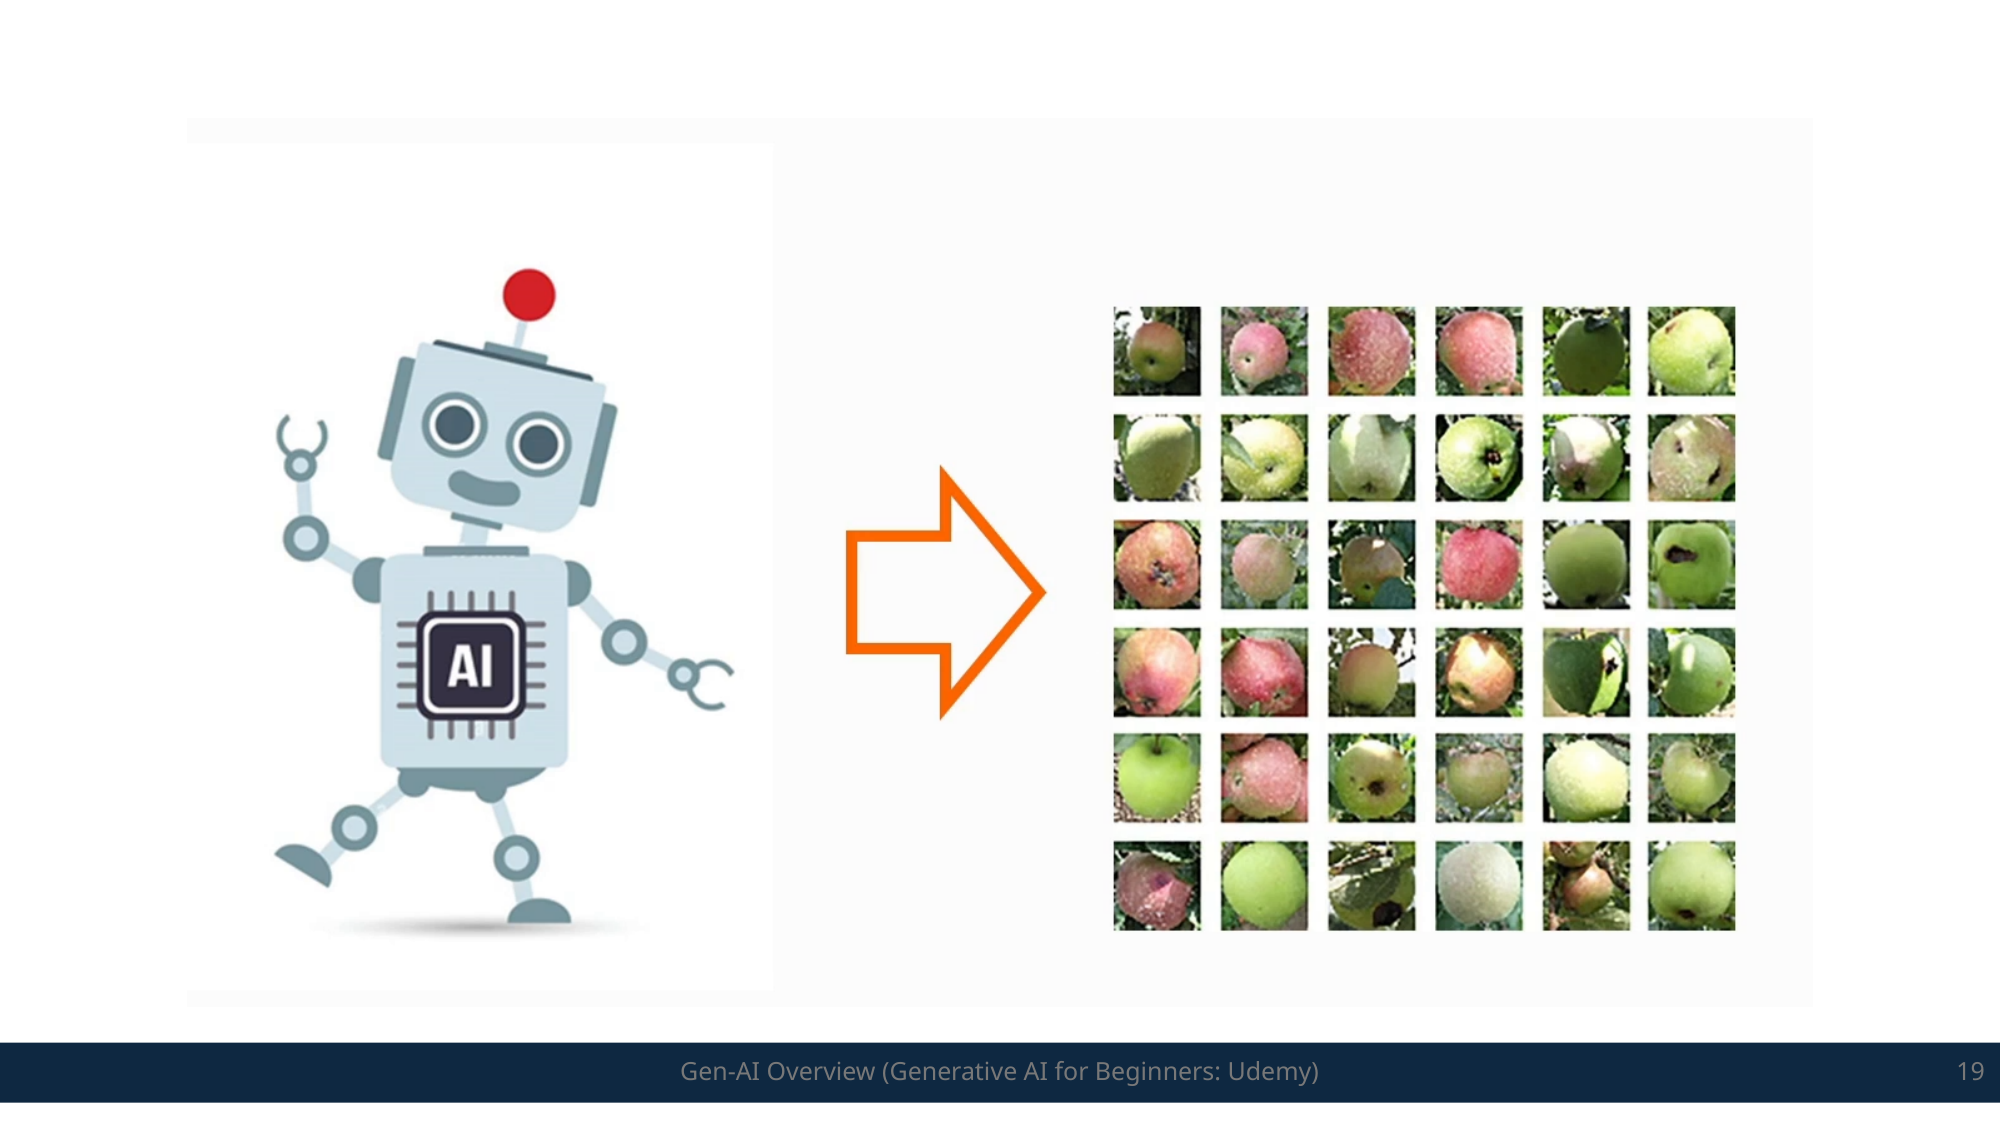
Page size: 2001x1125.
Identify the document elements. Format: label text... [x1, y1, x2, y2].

footer Gen-AI Overview (Generative AI for Beginners: Udemy) [0, 1042, 1550, 1103]
picture [186, 117, 1814, 1008]
slide_number 19 [1550, 1042, 2000, 1103]
